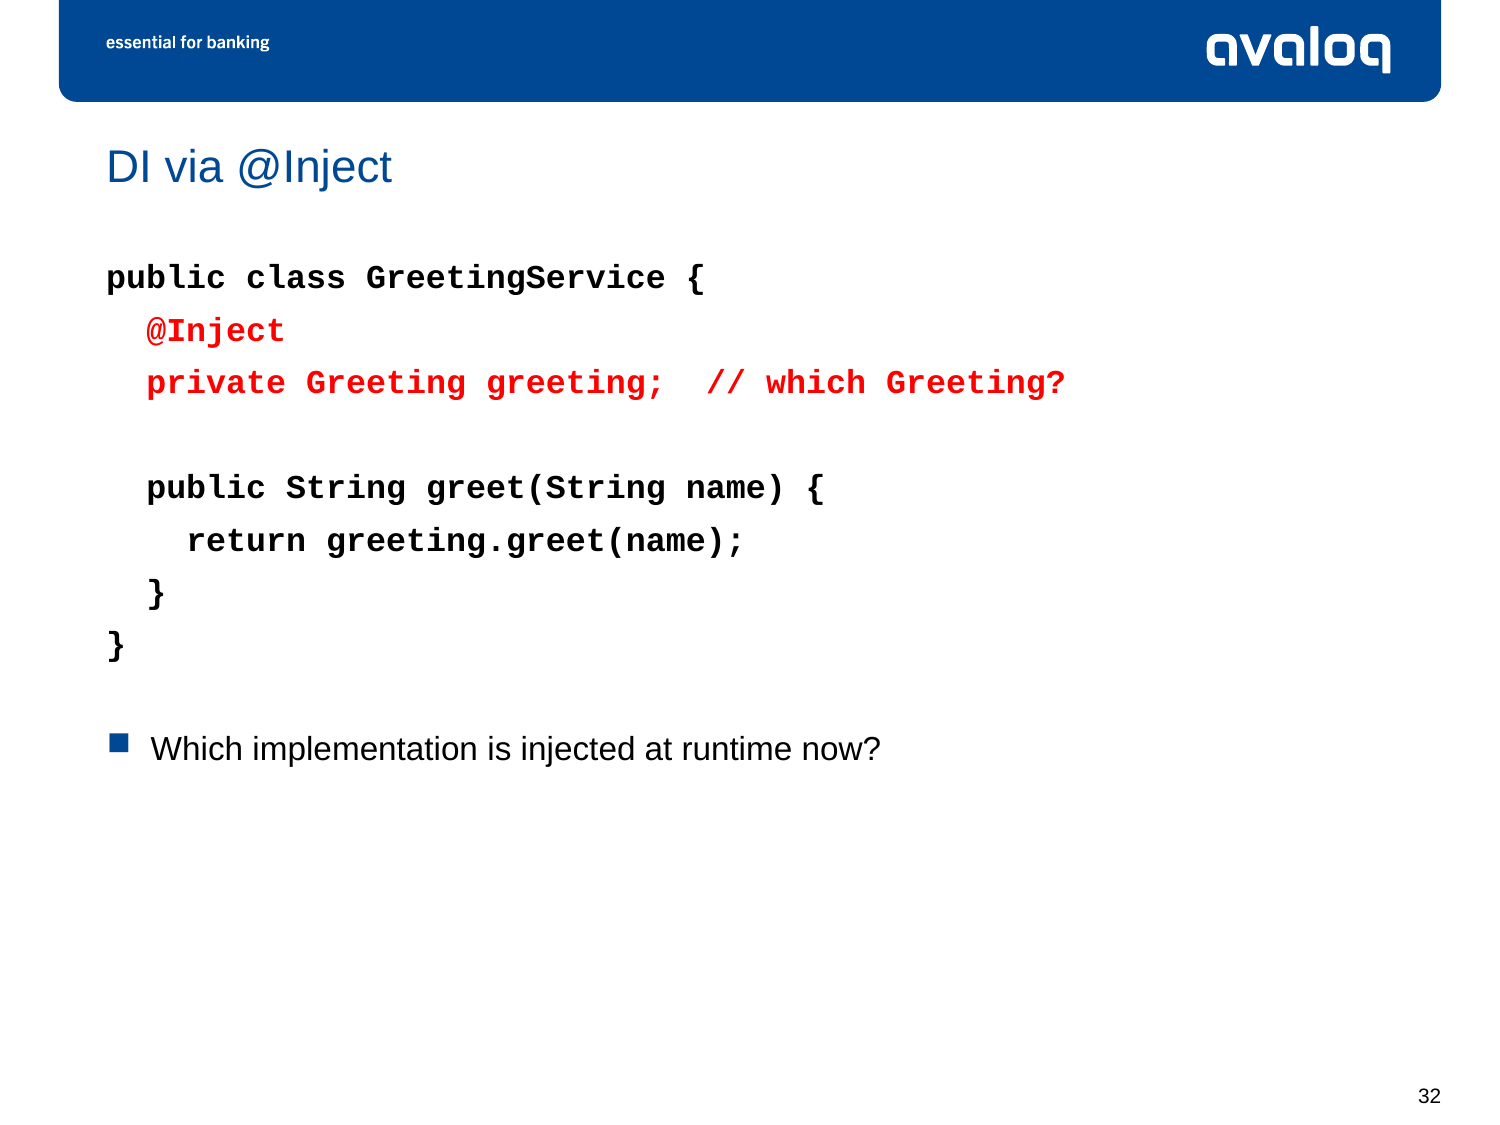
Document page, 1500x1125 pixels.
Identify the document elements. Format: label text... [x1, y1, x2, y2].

slide_number 32 [1200, 1082, 1442, 1112]
list public class GreetingService { @Inject private Greeting greeting; // which Greeting? public String greet(String name) { return greeting.greet(name); } } Which implementation is injected at runtime now? [105, 255, 1394, 1042]
title DI via @Inject [105, 142, 1394, 215]
